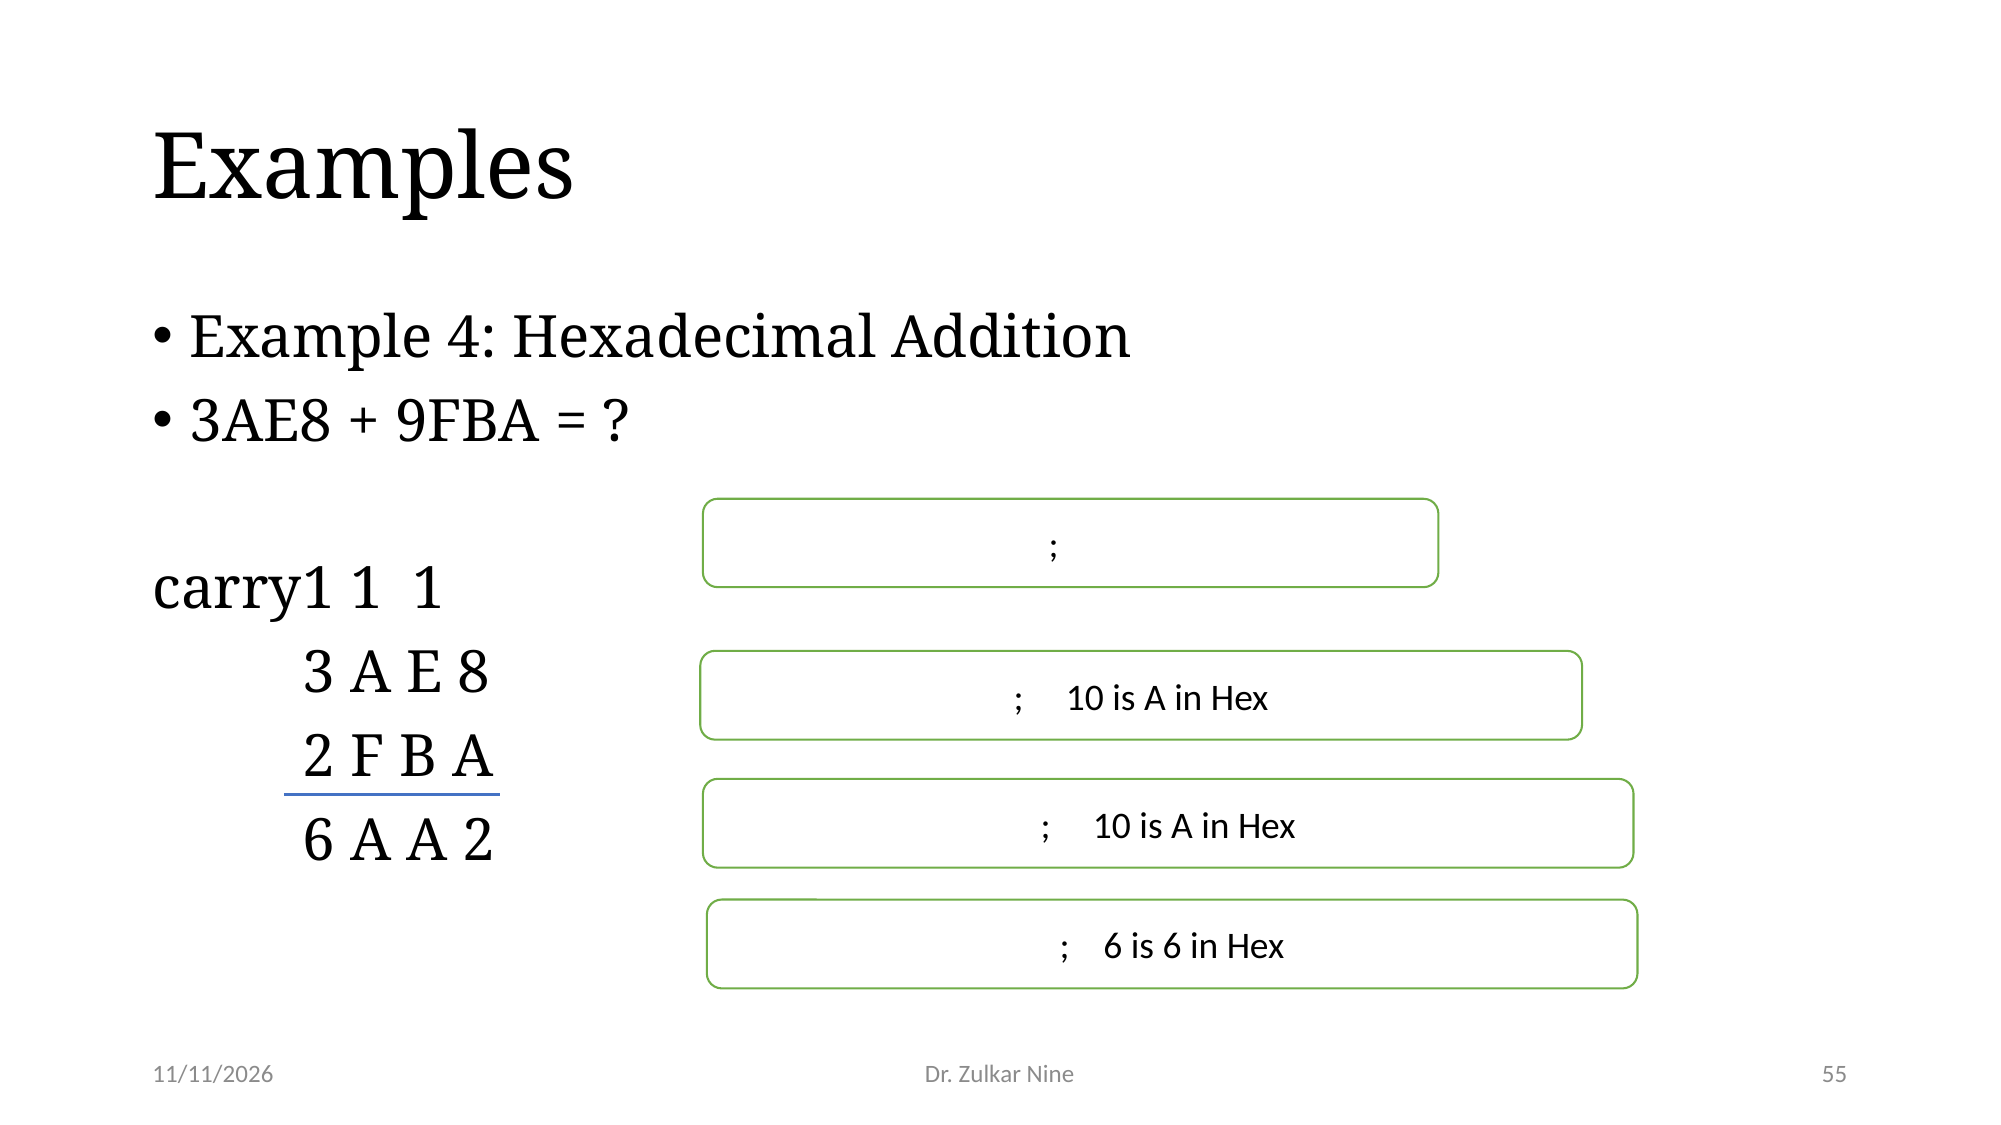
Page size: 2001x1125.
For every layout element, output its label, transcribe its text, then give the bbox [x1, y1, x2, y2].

title Examples [137, 59, 1863, 278]
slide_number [137, 1042, 588, 1103]
list Example 4: Hexadecimal Addition 3AE8 + 9FBA = ? carry 1 1 1 3 A E 8 2 F B A 6 A A 2 [137, 299, 1863, 1014]
footer Dr. Zulkar Nine [662, 1042, 1338, 1103]
slide_number 55 [1412, 1042, 1863, 1103]
